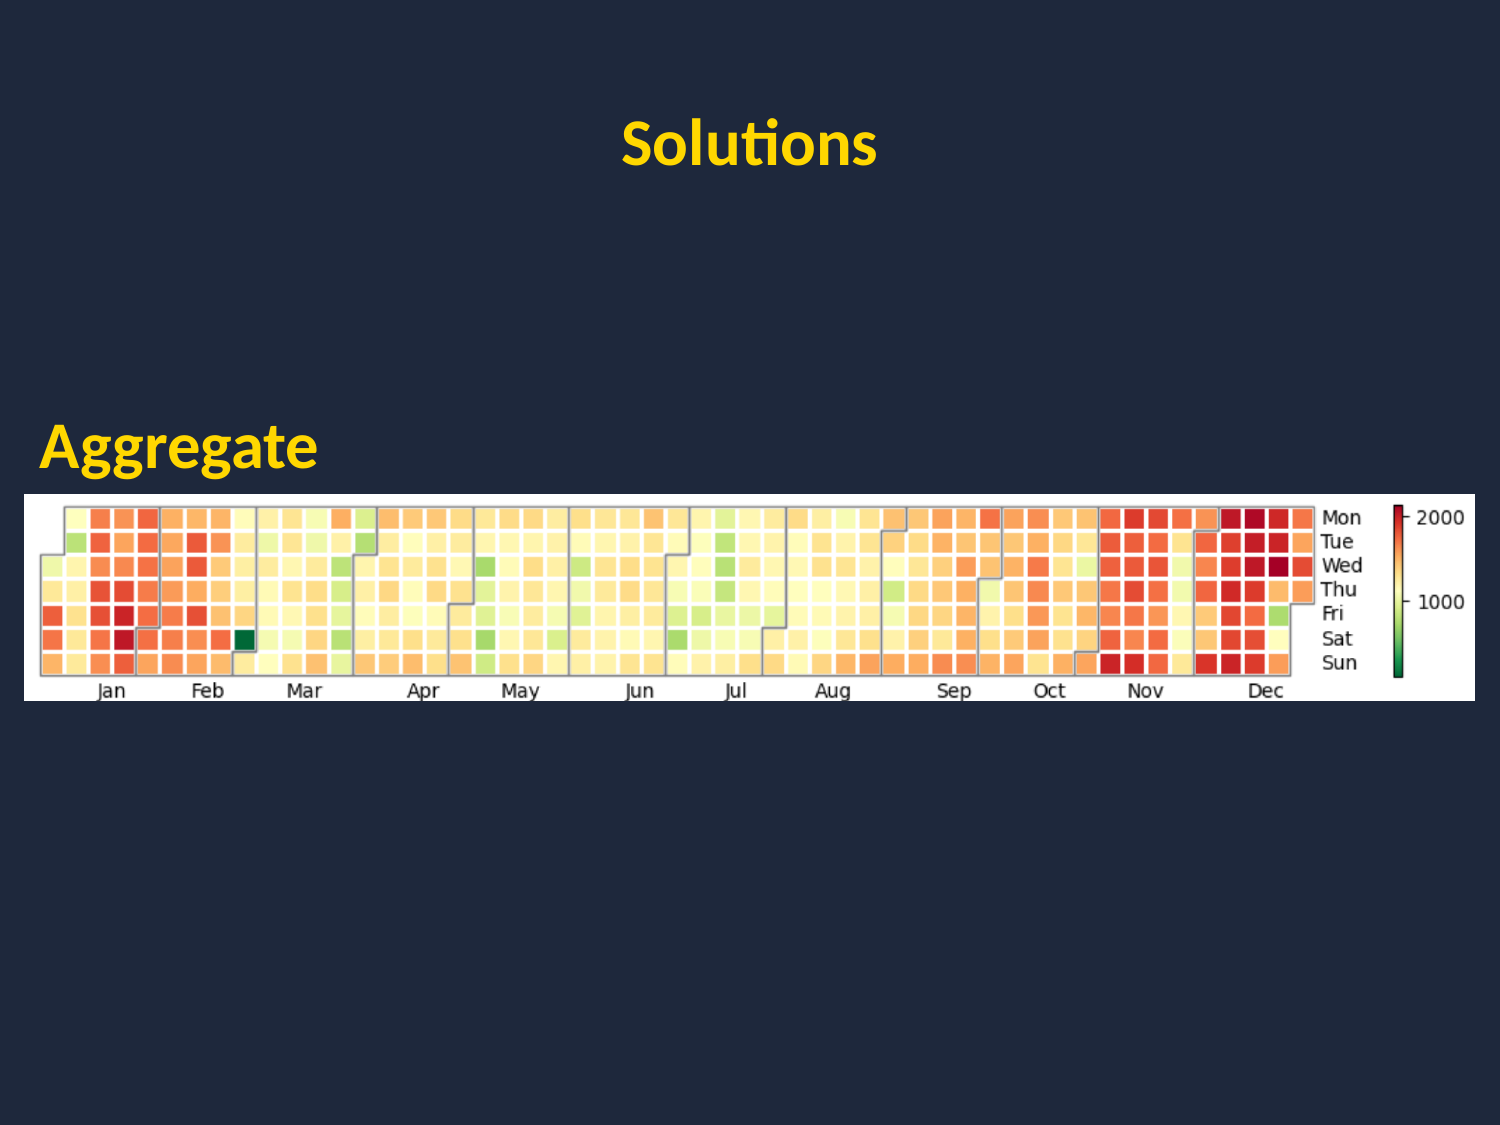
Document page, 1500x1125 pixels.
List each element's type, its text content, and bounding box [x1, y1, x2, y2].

title Solutions [75, 45, 1425, 233]
title Aggregate [24, 348, 1375, 494]
picture [24, 494, 1476, 701]
